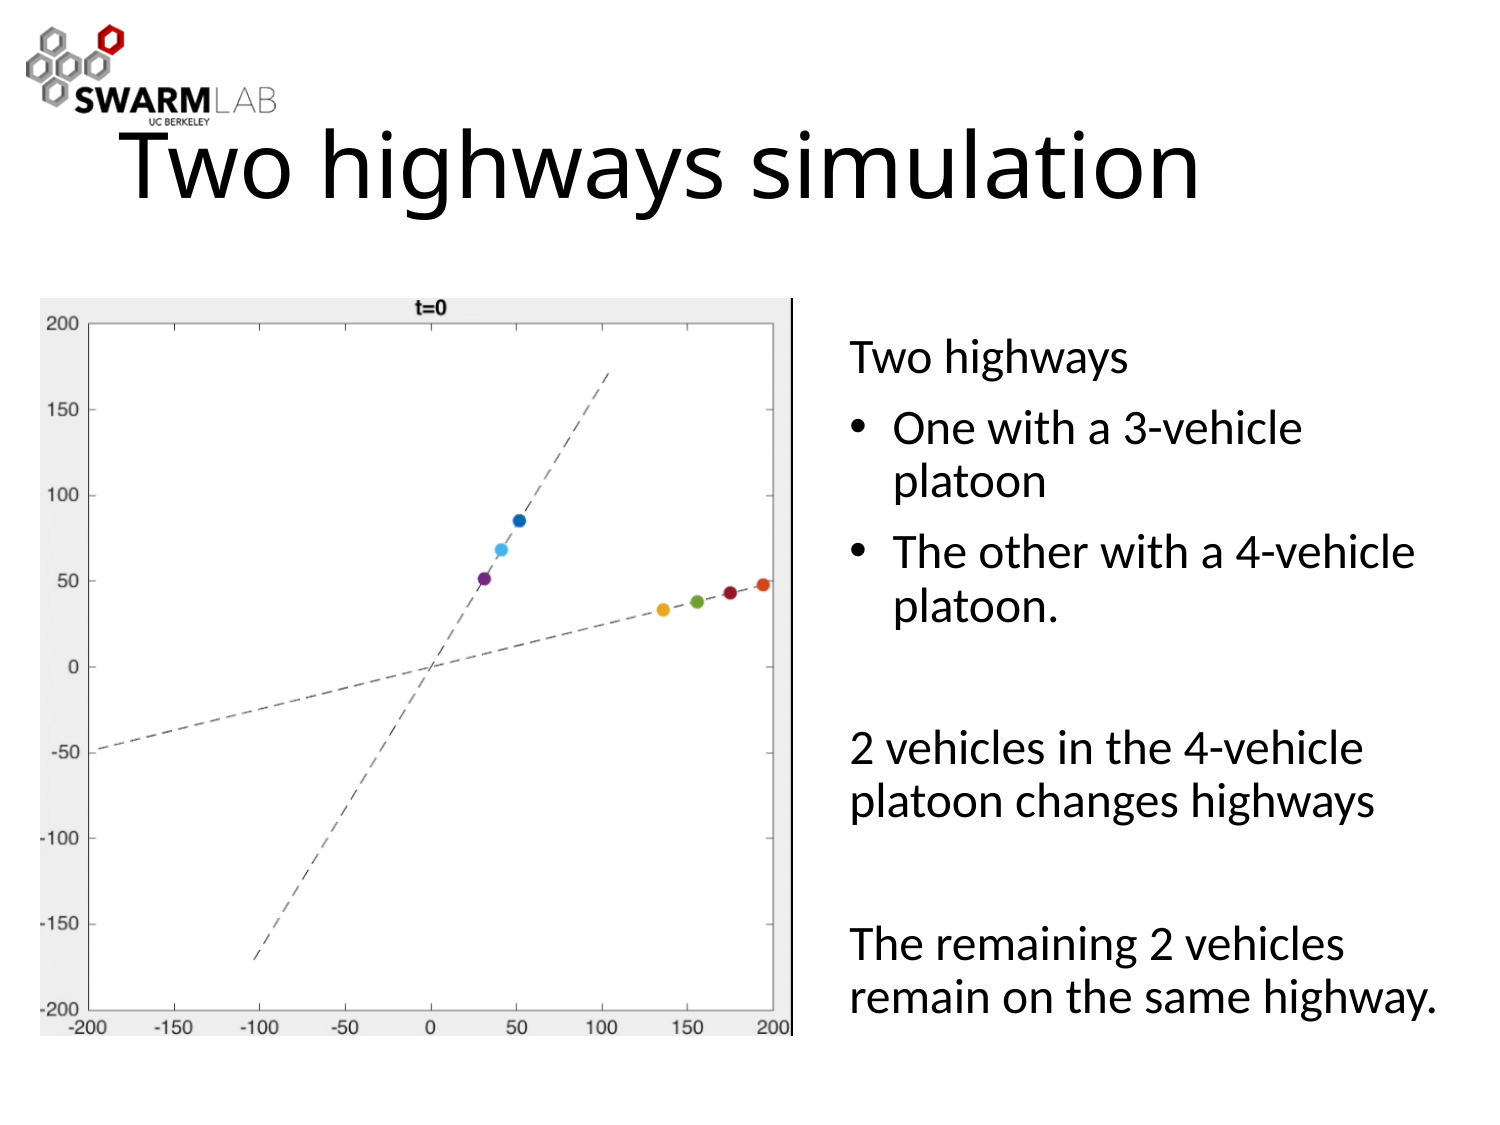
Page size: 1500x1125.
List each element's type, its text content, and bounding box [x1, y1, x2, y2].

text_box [39, 297, 794, 1037]
title Two highways simulation [103, 59, 1397, 278]
list Two highways One with a 3-vehicle platoon The other with a 4-vehicle platoon. 2 vehicles in the 4-vehicle platoon changes highways The remaining 2 vehicles remain on the same highway. [834, 322, 1472, 1037]
picture [26, 24, 277, 127]
